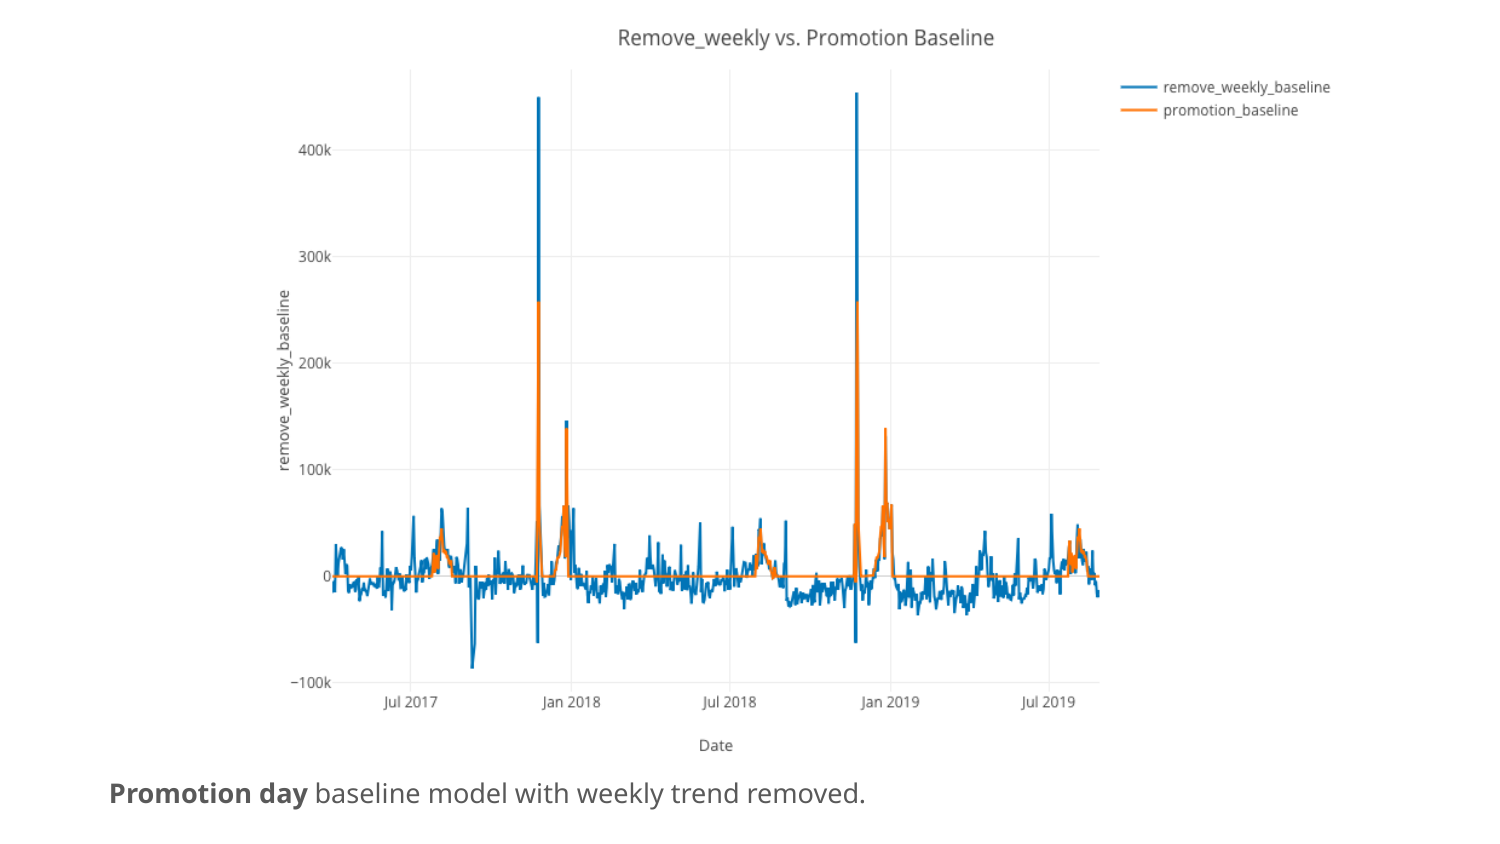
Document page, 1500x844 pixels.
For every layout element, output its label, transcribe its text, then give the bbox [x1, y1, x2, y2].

picture [249, 12, 1344, 768]
list Promotion day baseline model with weekly trend removed. [93, 754, 1357, 831]
